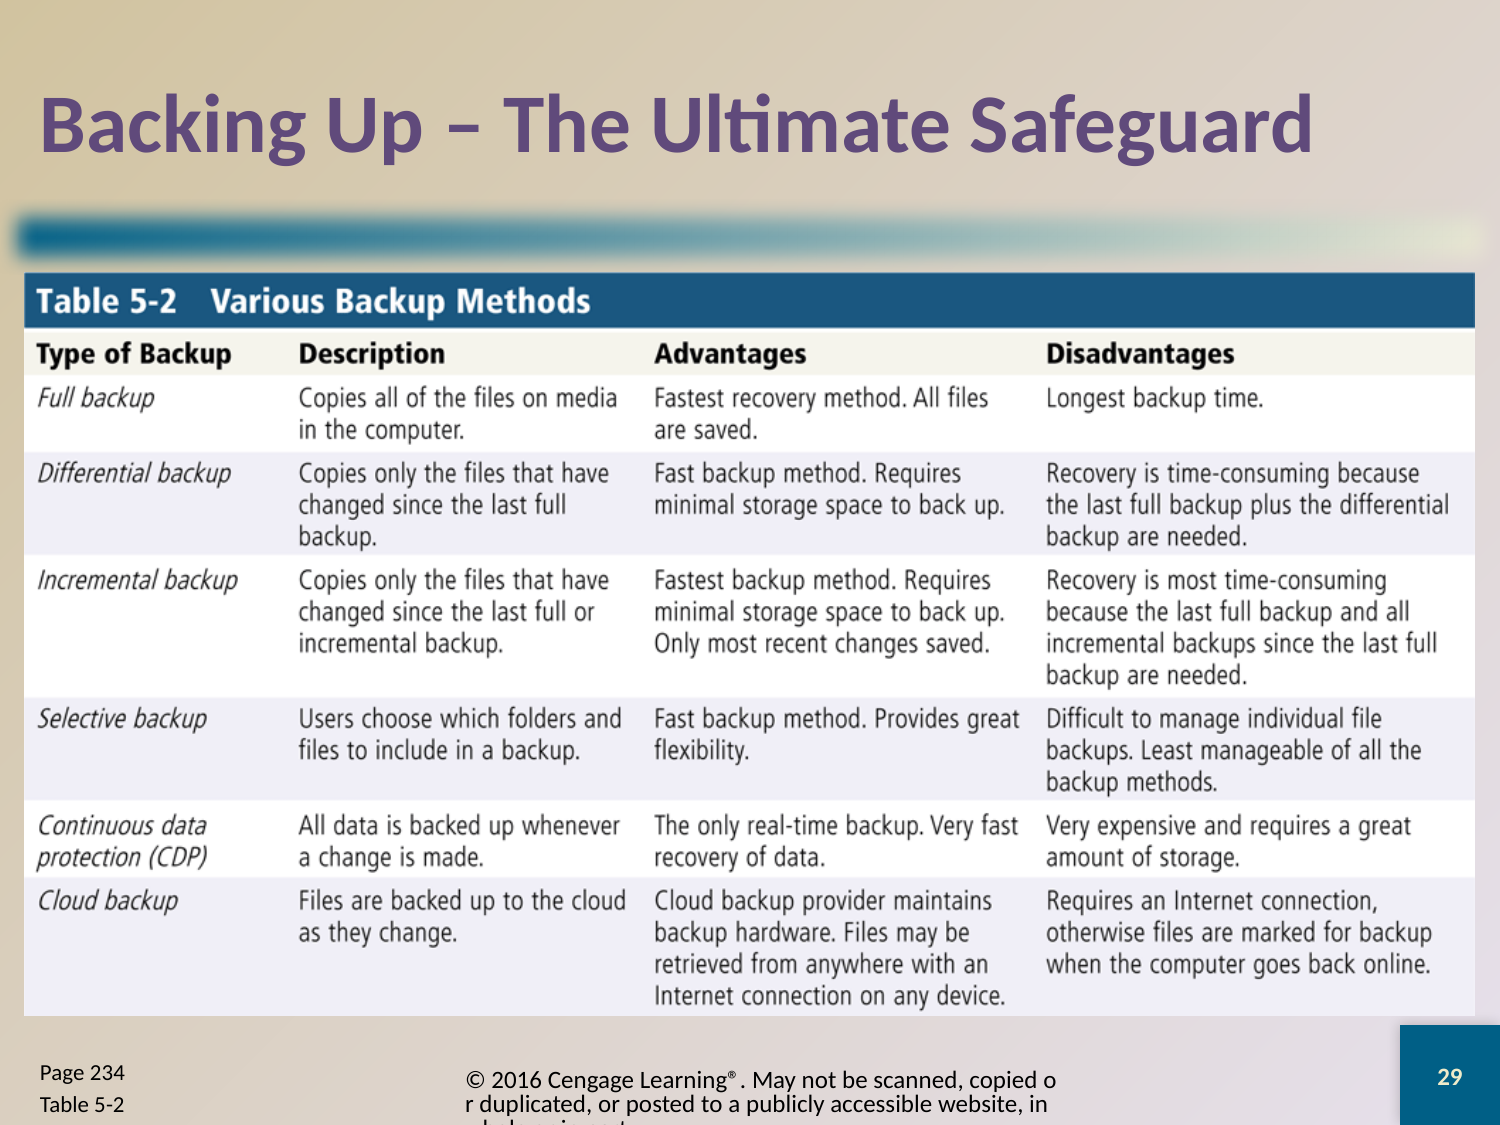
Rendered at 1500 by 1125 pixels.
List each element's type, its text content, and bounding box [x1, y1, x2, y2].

slide_number 29 [1400, 1025, 1500, 1125]
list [24, 271, 1476, 1016]
list Page 234 Table 5-2 [24, 1050, 300, 1125]
footer © 2016 Cengage Learning®. May not be scanned, copied or duplicated, or posted to a publicly accessible website, in whole or in part. [450, 1036, 1075, 1120]
title Backing Up – The Ultimate Safeguard [24, 24, 1475, 213]
